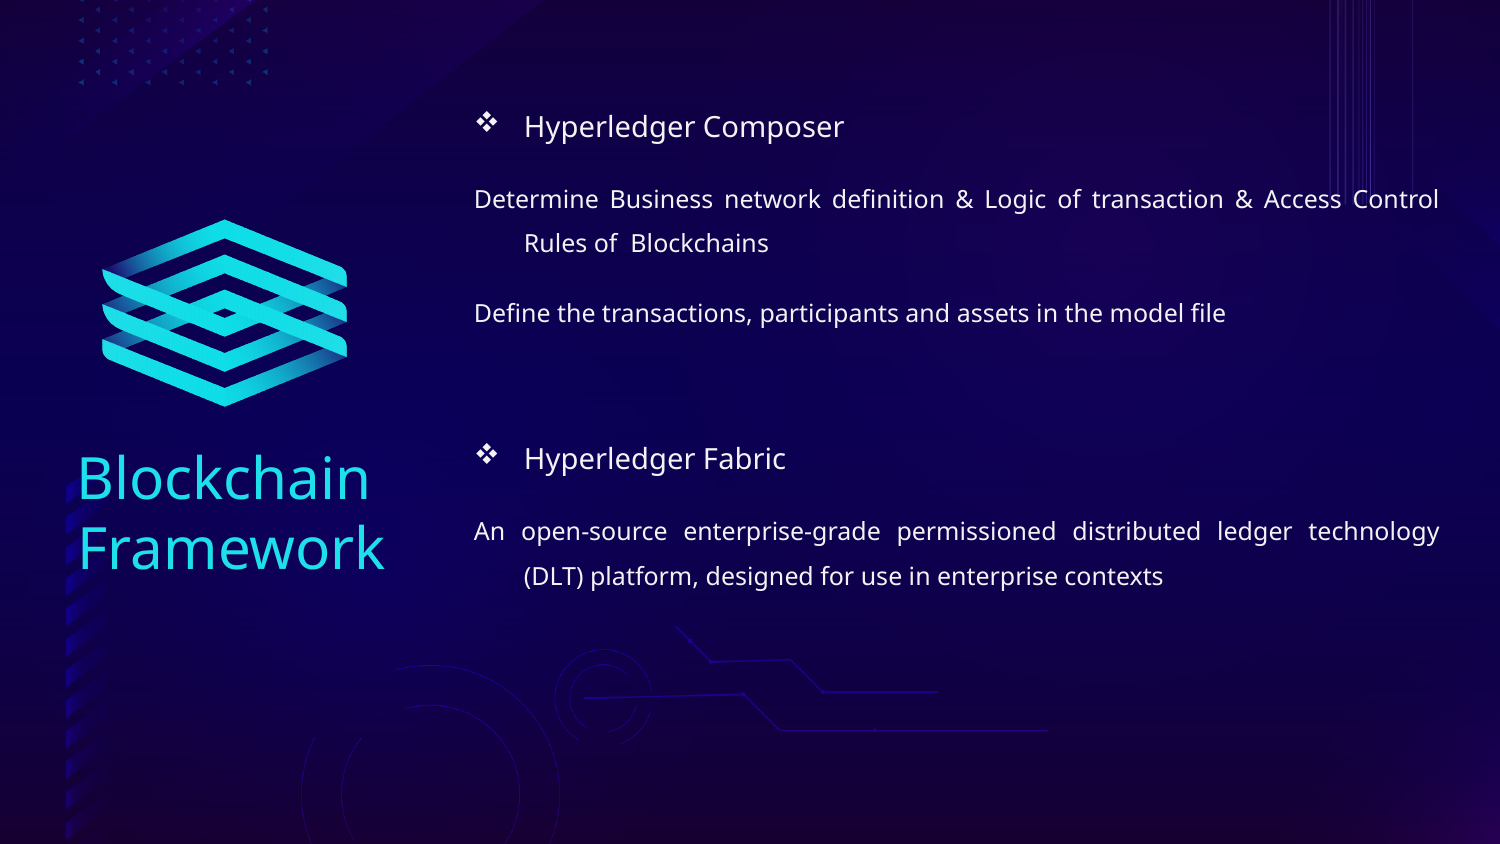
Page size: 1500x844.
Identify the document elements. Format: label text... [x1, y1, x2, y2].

title Blockchain Framework [27, 426, 421, 574]
subtitle Hyperledger Composer Determine Business network definition & Logic of transaction & Access Control Rules of Blockchains Define the transactions, participants and assets in the model file Hyperledger Fabric An open-source enterprise-grade permissioned distributed ledger technology (DLT) platform, designed for use in enterprise contexts [433, 75, 1457, 778]
picture [0, 0, 1500, 844]
